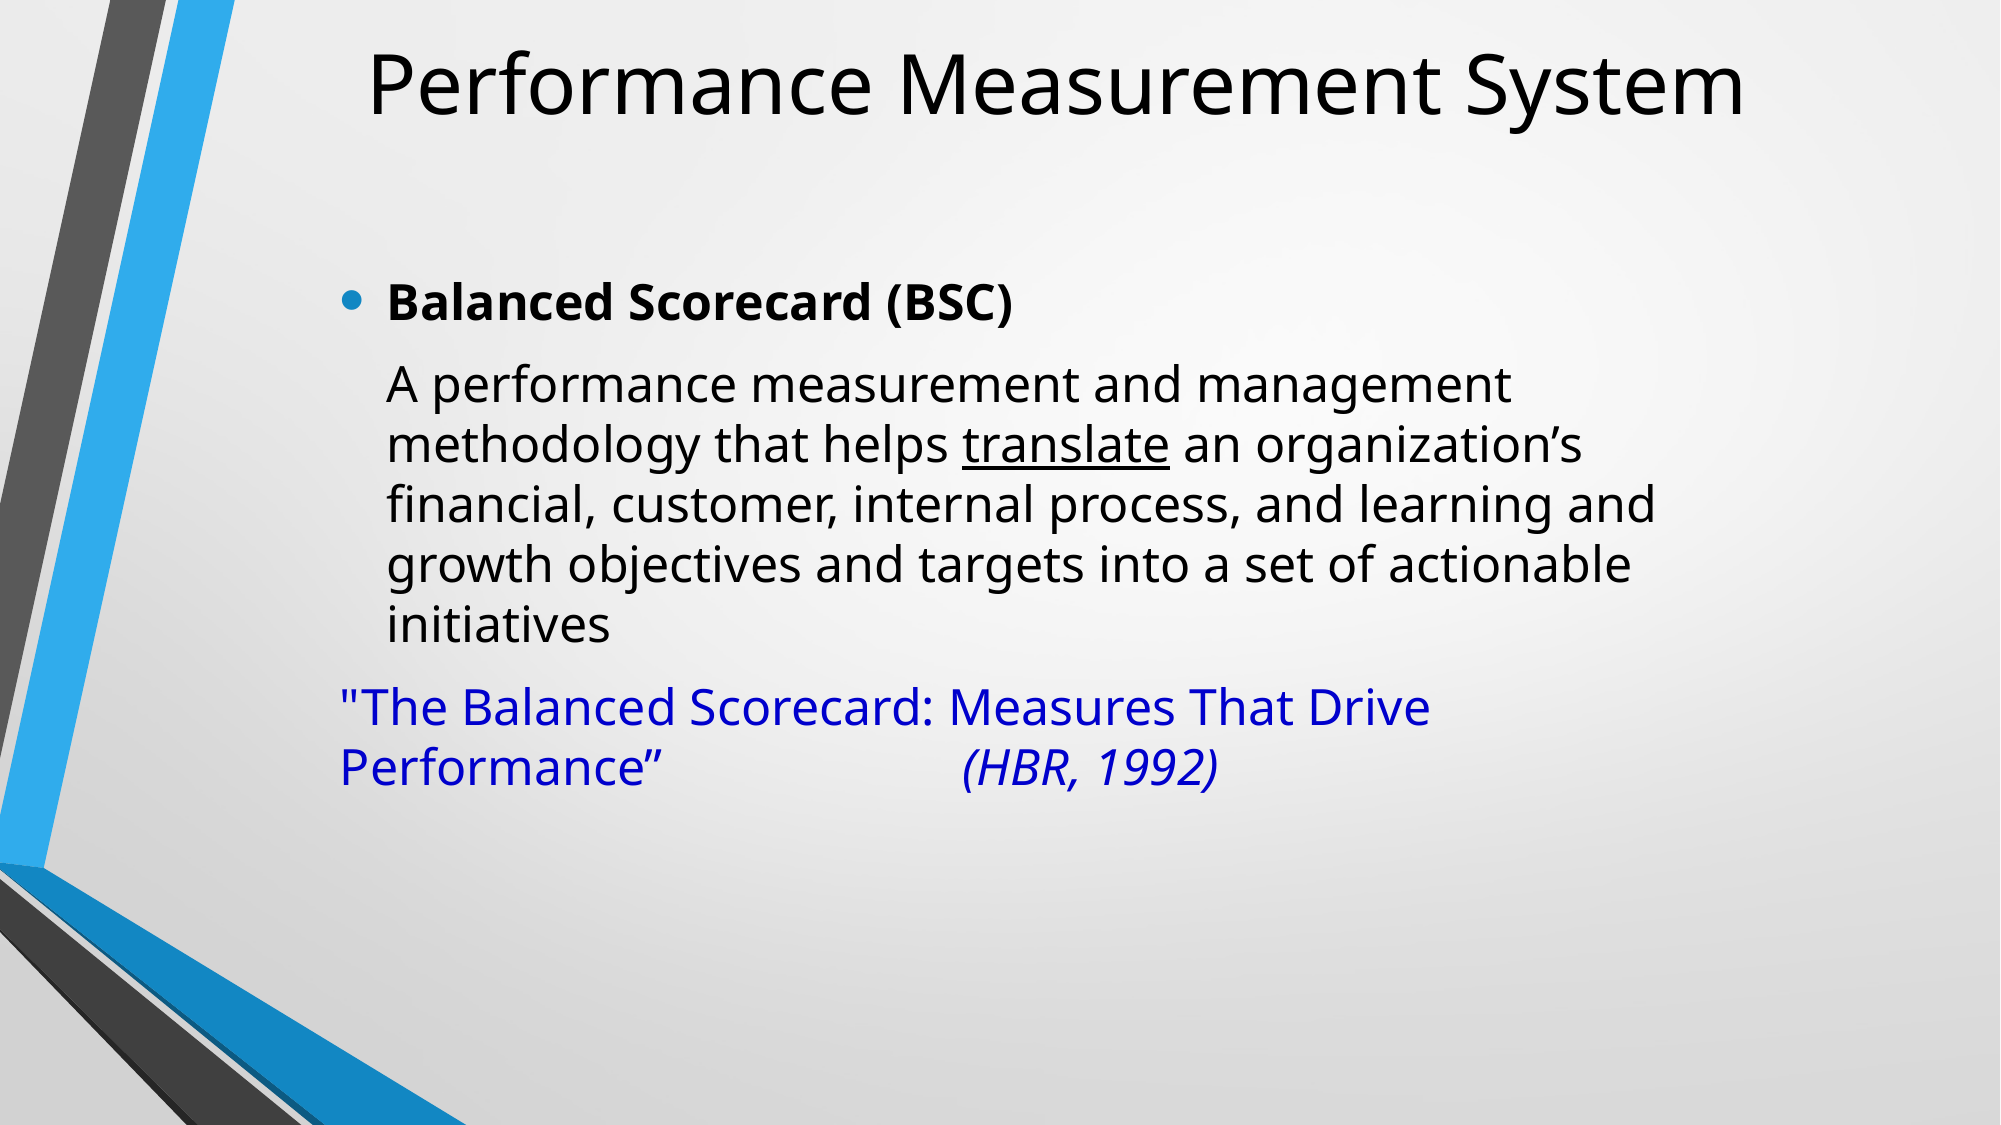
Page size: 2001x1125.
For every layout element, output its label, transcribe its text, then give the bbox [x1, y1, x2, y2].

title Performance Measurement System [214, 0, 1900, 163]
list Balanced Scorecard (BSC) A performance measurement and management methodology that helps translate an organization’s financial, customer, internal process, and learning and growth objectives and targets into a set of actionable initiatives "The Balanced Scorecard: Measures That Drive Performance” (HBR, 1992) [324, 262, 1738, 1038]
